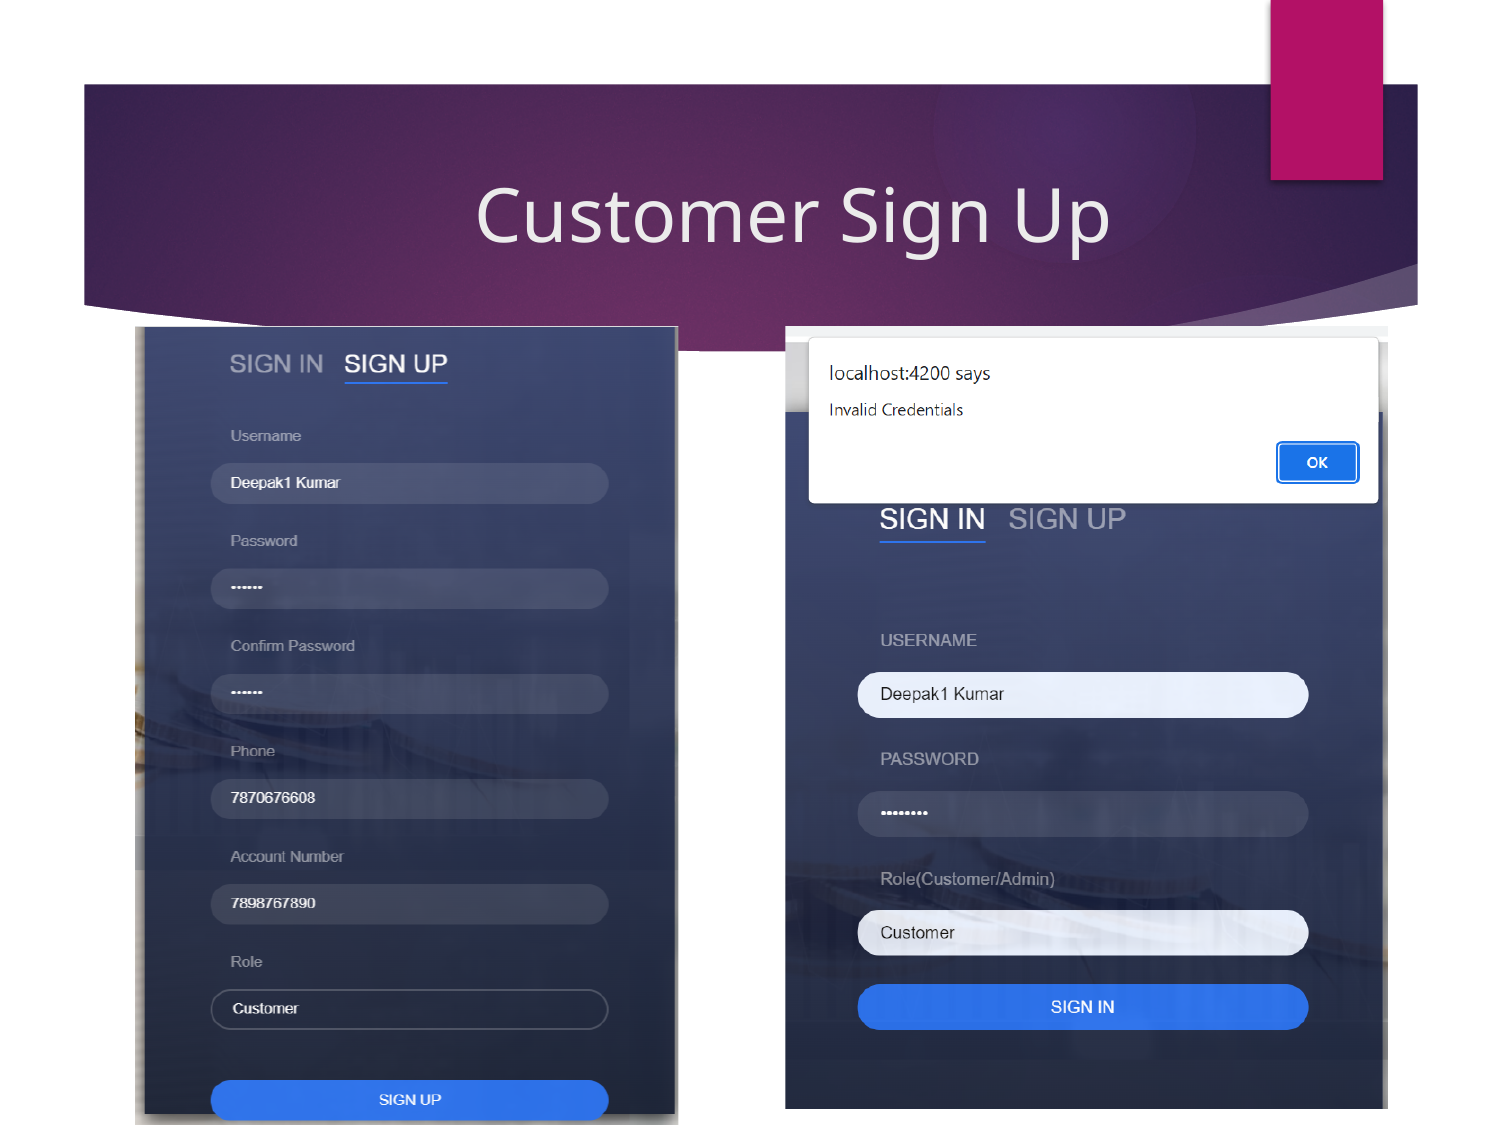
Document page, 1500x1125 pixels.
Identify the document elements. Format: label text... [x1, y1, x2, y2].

picture [134, 326, 679, 1125]
title Customer Sign Up [147, 154, 1226, 271]
picture [785, 325, 1389, 1109]
